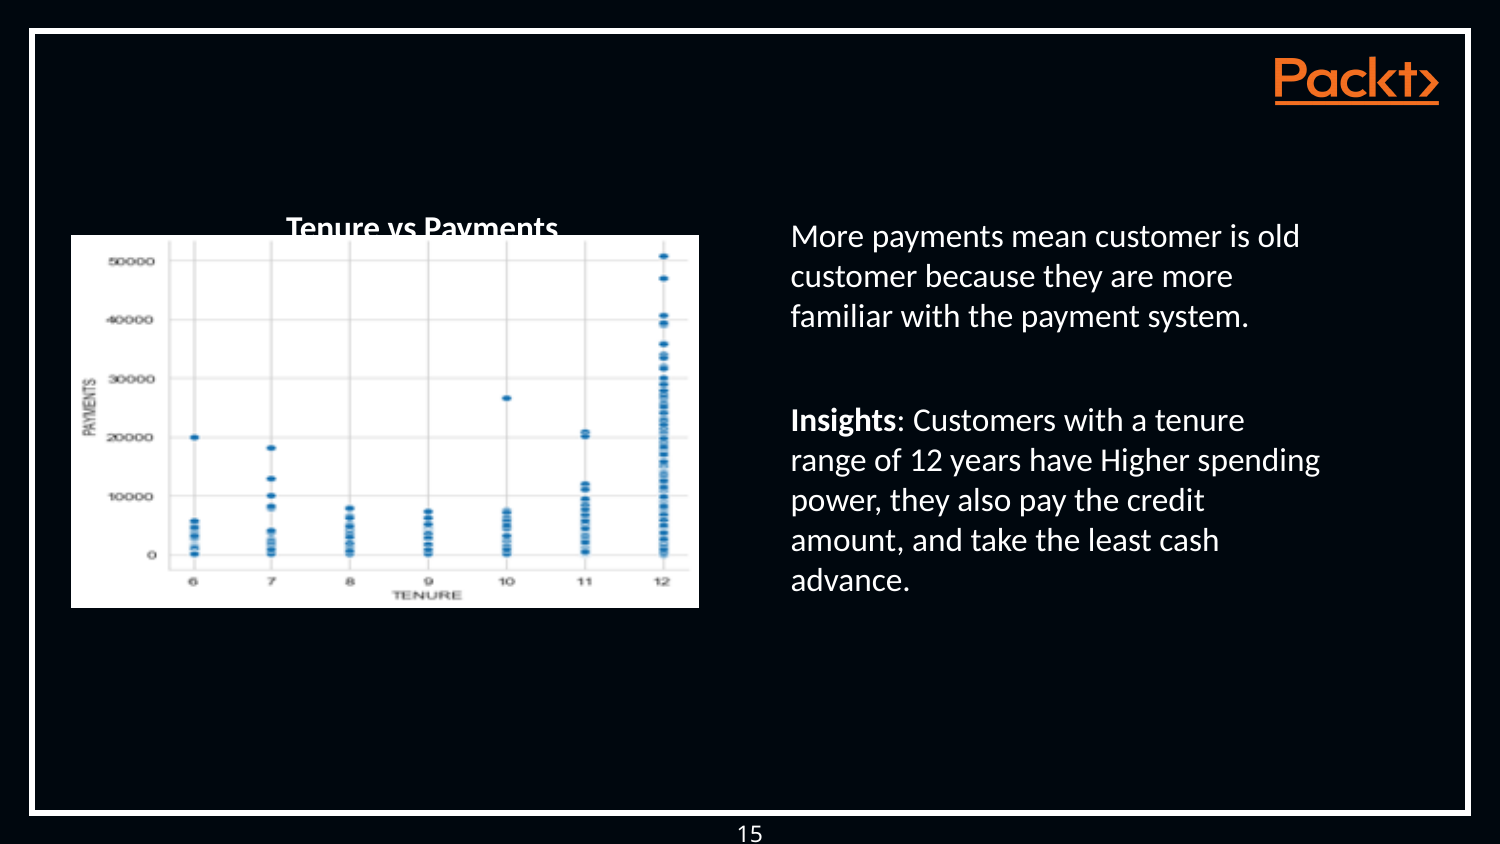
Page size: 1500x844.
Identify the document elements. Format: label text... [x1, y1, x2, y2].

text_box Tenure vs Payments [81, 171, 689, 234]
slide_number 15 [0, 804, 1500, 840]
list [172, 223, 734, 706]
list More payments mean customer is old customer because they are more familiar with the payment system. Insights: Customers with a tenure range of 12 years have Higher spending power, they also pay the credit amount, and take the least cash advance. [775, 198, 1337, 681]
picture [1273, 55, 1442, 107]
picture [71, 235, 700, 609]
